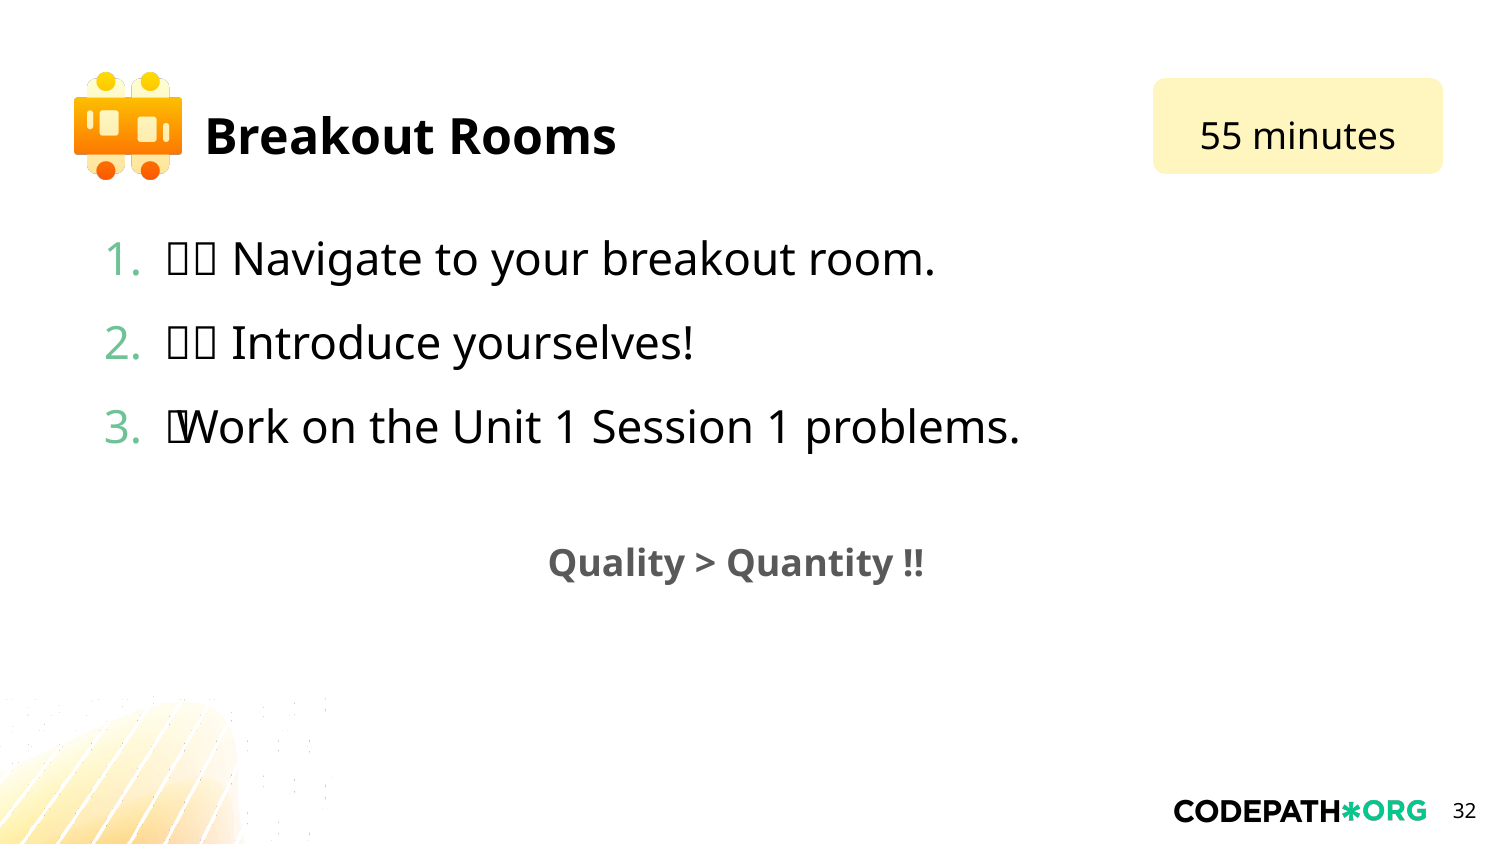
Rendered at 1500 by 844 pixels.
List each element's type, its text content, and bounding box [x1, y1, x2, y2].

text_box Quality > Quantity ‼️ [532, 523, 968, 621]
picture [0, 662, 338, 844]
subtitle 55 minutes [1153, 78, 1443, 174]
slide_number ‹#› [1401, 786, 1492, 837]
picture [74, 72, 182, 180]
list 🏃🏽 Navigate to your breakout room. 👋🏽 Introduce yourselves! 🧑🏽‍💻 Work on the Unit 1 Session 1 problems. [74, 206, 1140, 712]
picture [1173, 799, 1401, 823]
